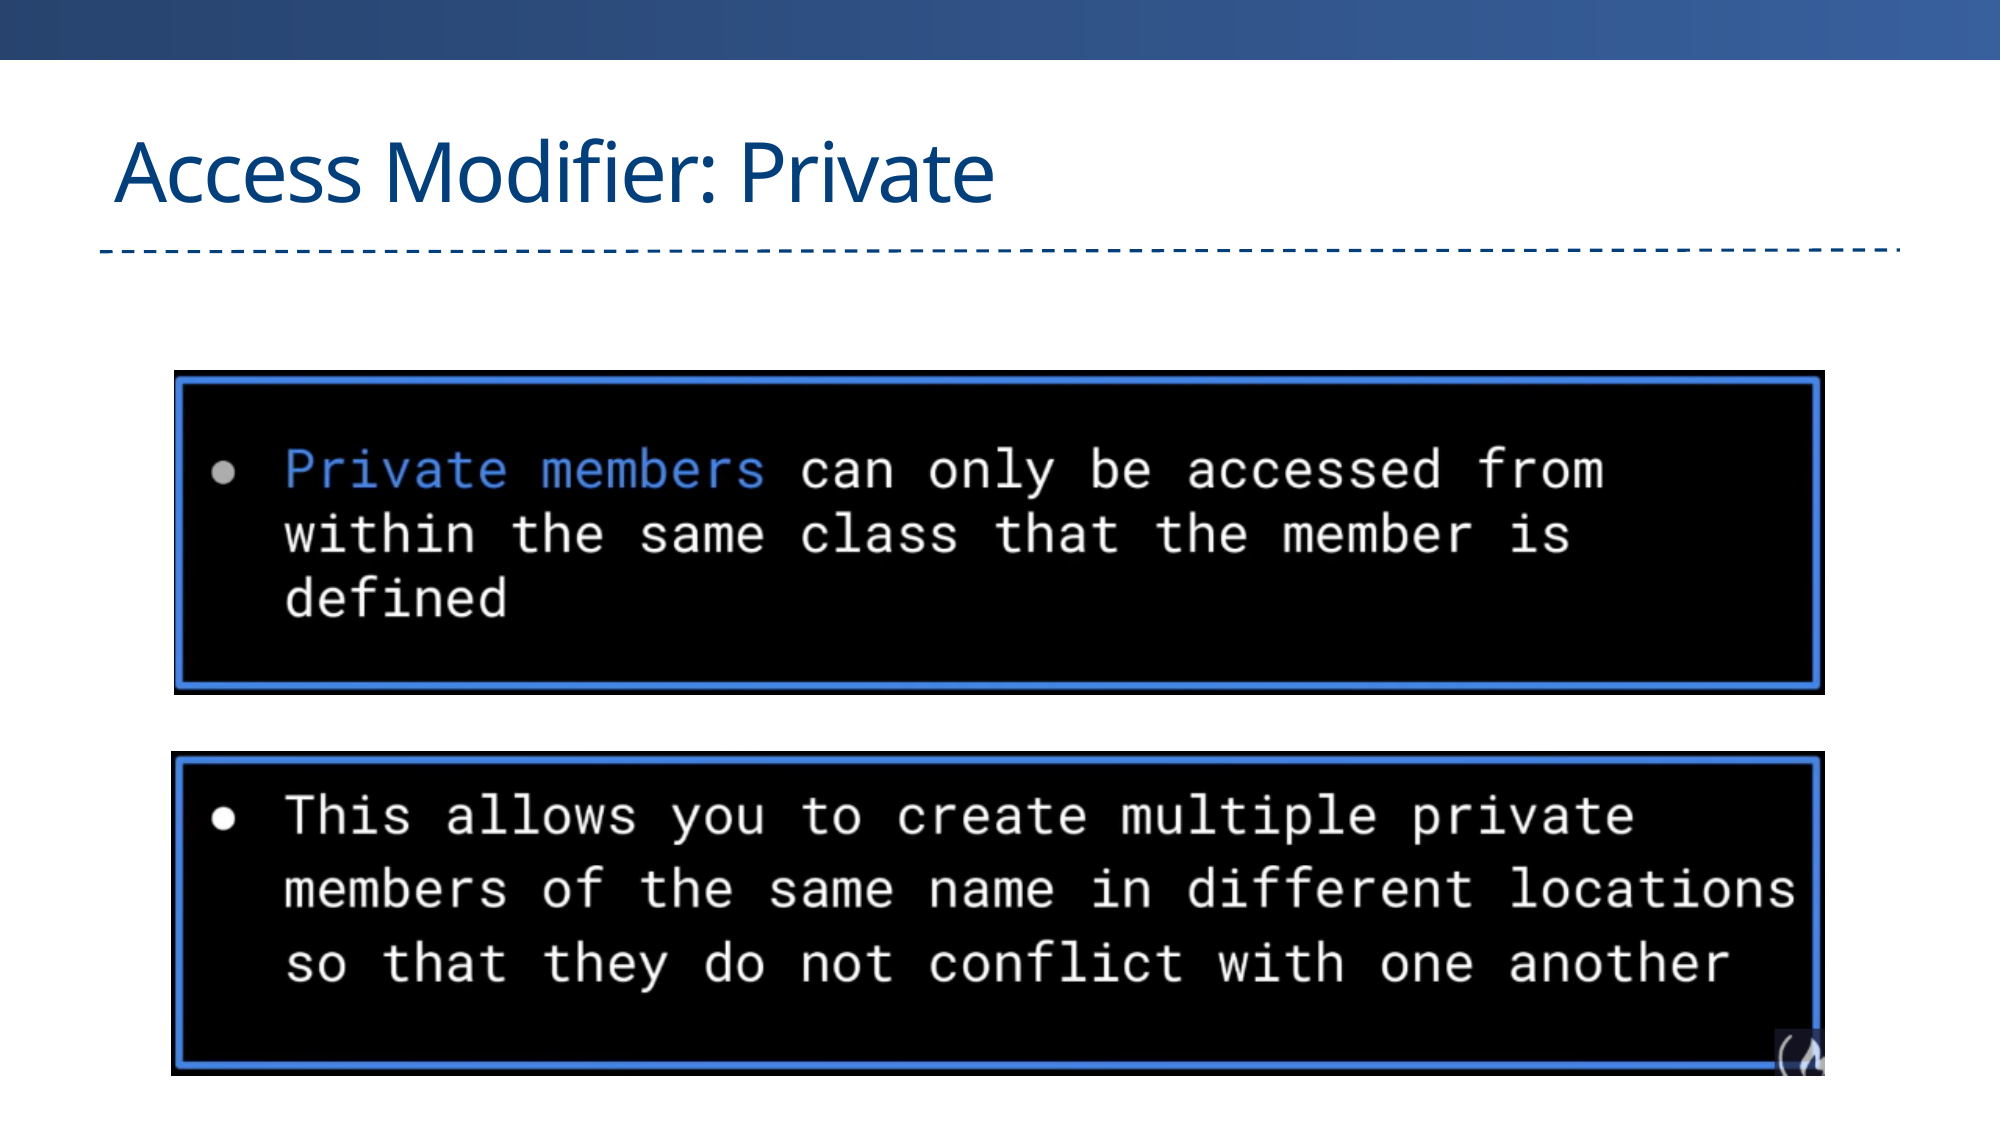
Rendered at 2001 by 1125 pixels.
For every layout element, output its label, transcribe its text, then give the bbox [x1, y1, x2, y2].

picture [170, 751, 1825, 1076]
title Access Modifier: Private [99, 87, 1900, 250]
picture [173, 370, 1825, 695]
